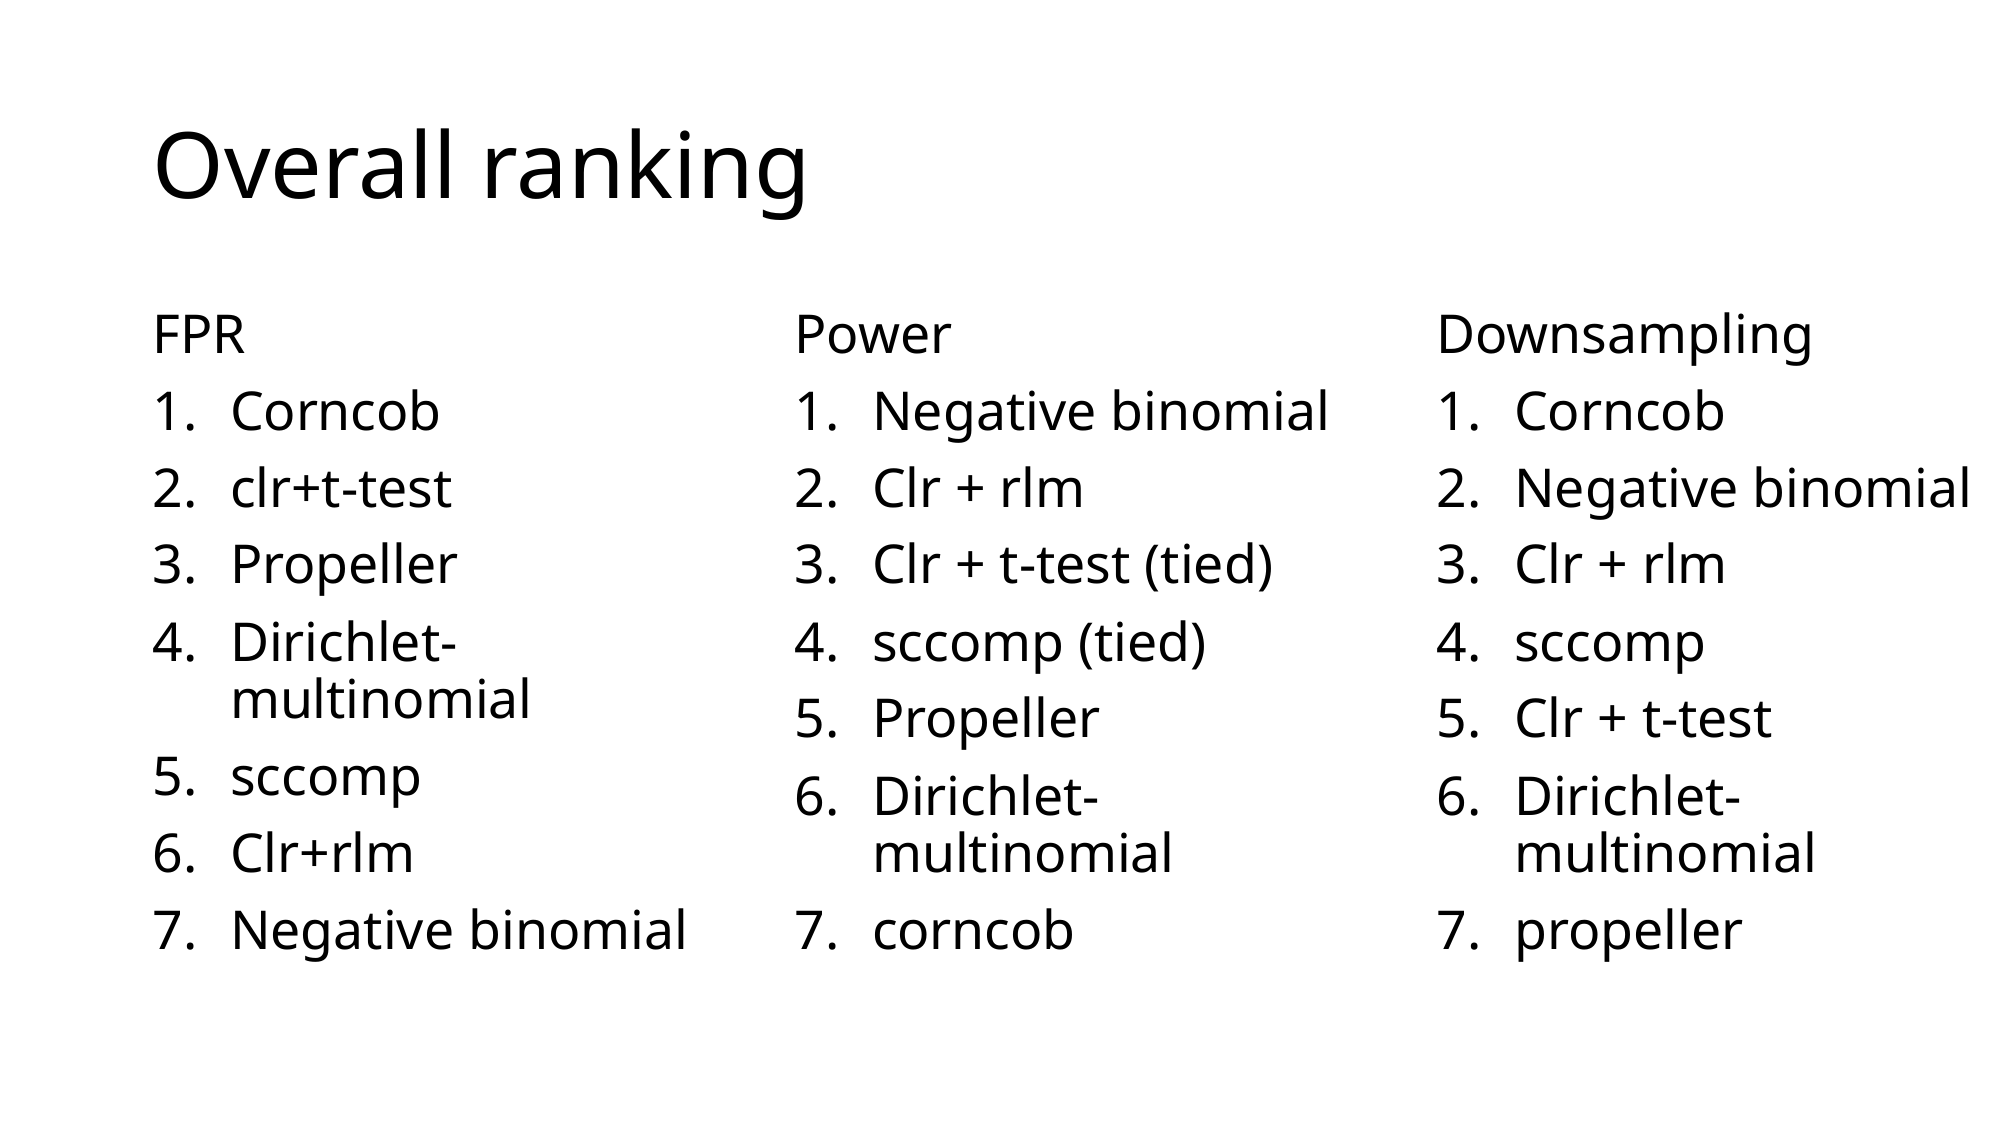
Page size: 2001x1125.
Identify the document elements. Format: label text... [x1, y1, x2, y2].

text_box Power Negative binomial Clr + rlm Clr + t-test (tied) sccomp (tied) Propeller Dirichlet-multinomial corncob [779, 299, 1358, 1014]
title Overall ranking [137, 59, 1863, 278]
list FPR Corncob clr+t-test Propeller Dirichlet-multinomial sccomp Clr+rlm Negative binomial [137, 299, 716, 1014]
text_box Downsampling Corncob Negative binomial Clr + rlm sccomp Clr + t-test Dirichlet-multinomial propeller [1421, 299, 2000, 1014]
